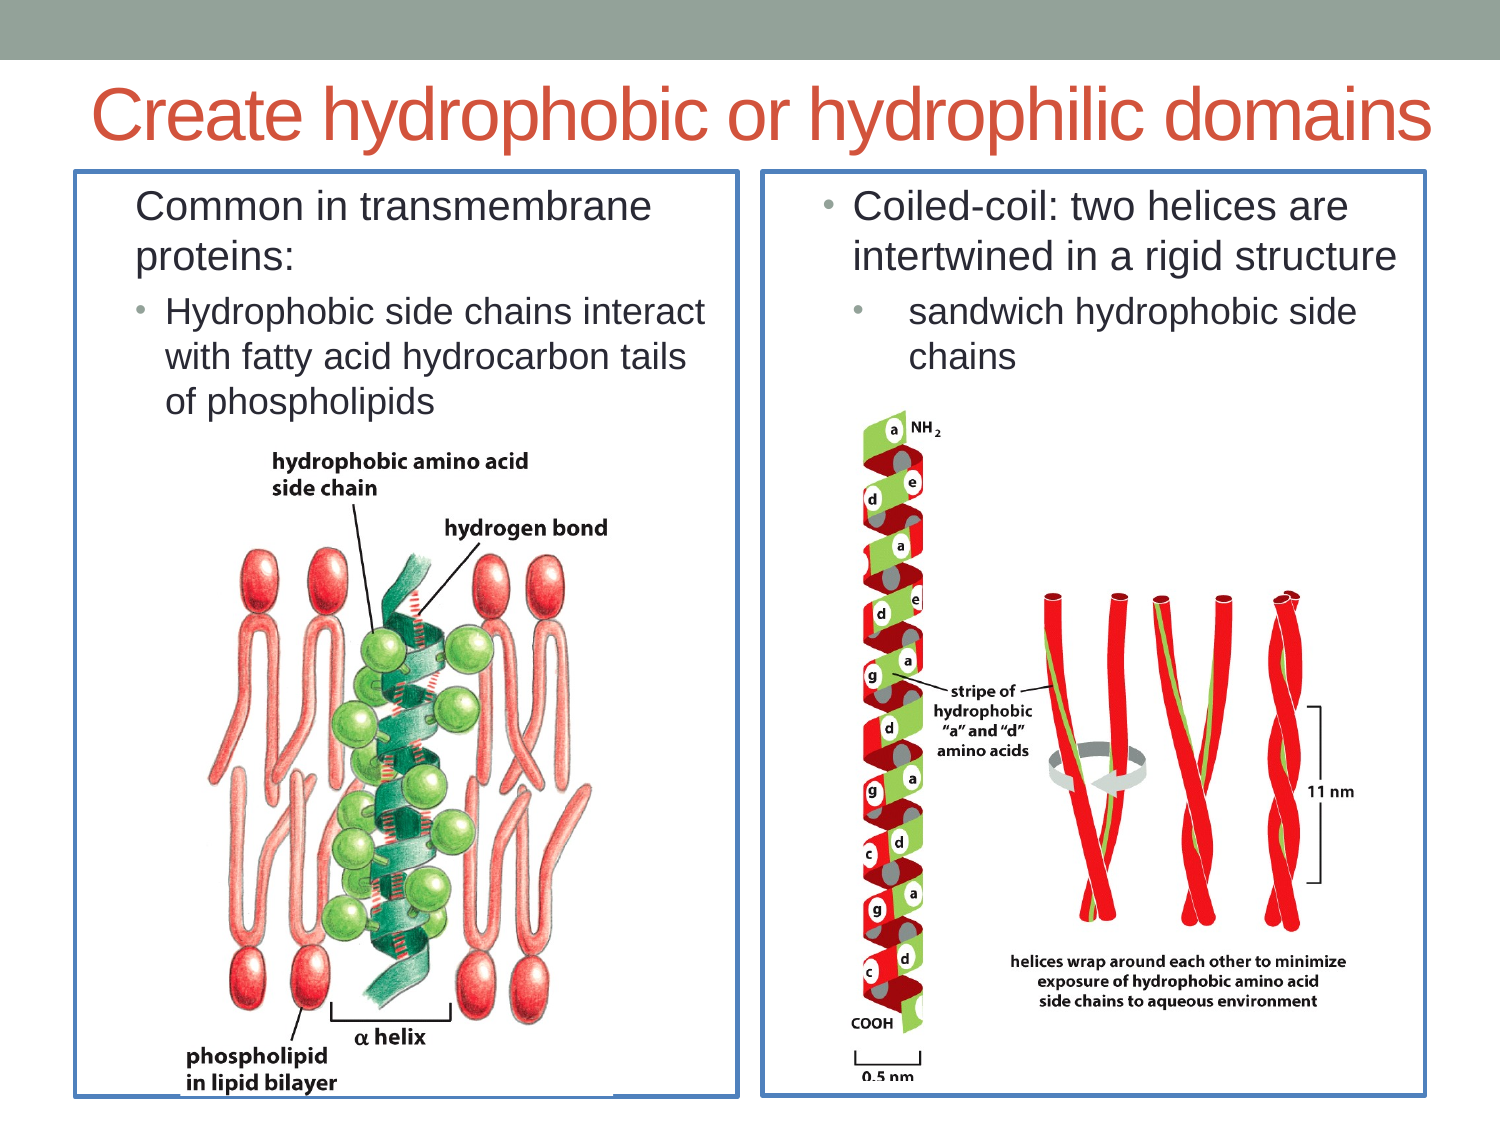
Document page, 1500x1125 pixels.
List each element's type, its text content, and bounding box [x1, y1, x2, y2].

picture [844, 406, 1358, 1082]
title Create hydrophobic or hydrophilic domains [75, 29, 1483, 192]
list Common in transmembrane proteins: Hydrophobic side chains interact with fatty acid hydrocarbon tails of phospholipids [75, 171, 738, 1097]
list Coiled-coil: two helices are intertwined in a rigid structure sandwich hydrophobic side chains [762, 171, 1425, 1096]
picture [180, 445, 614, 1096]
